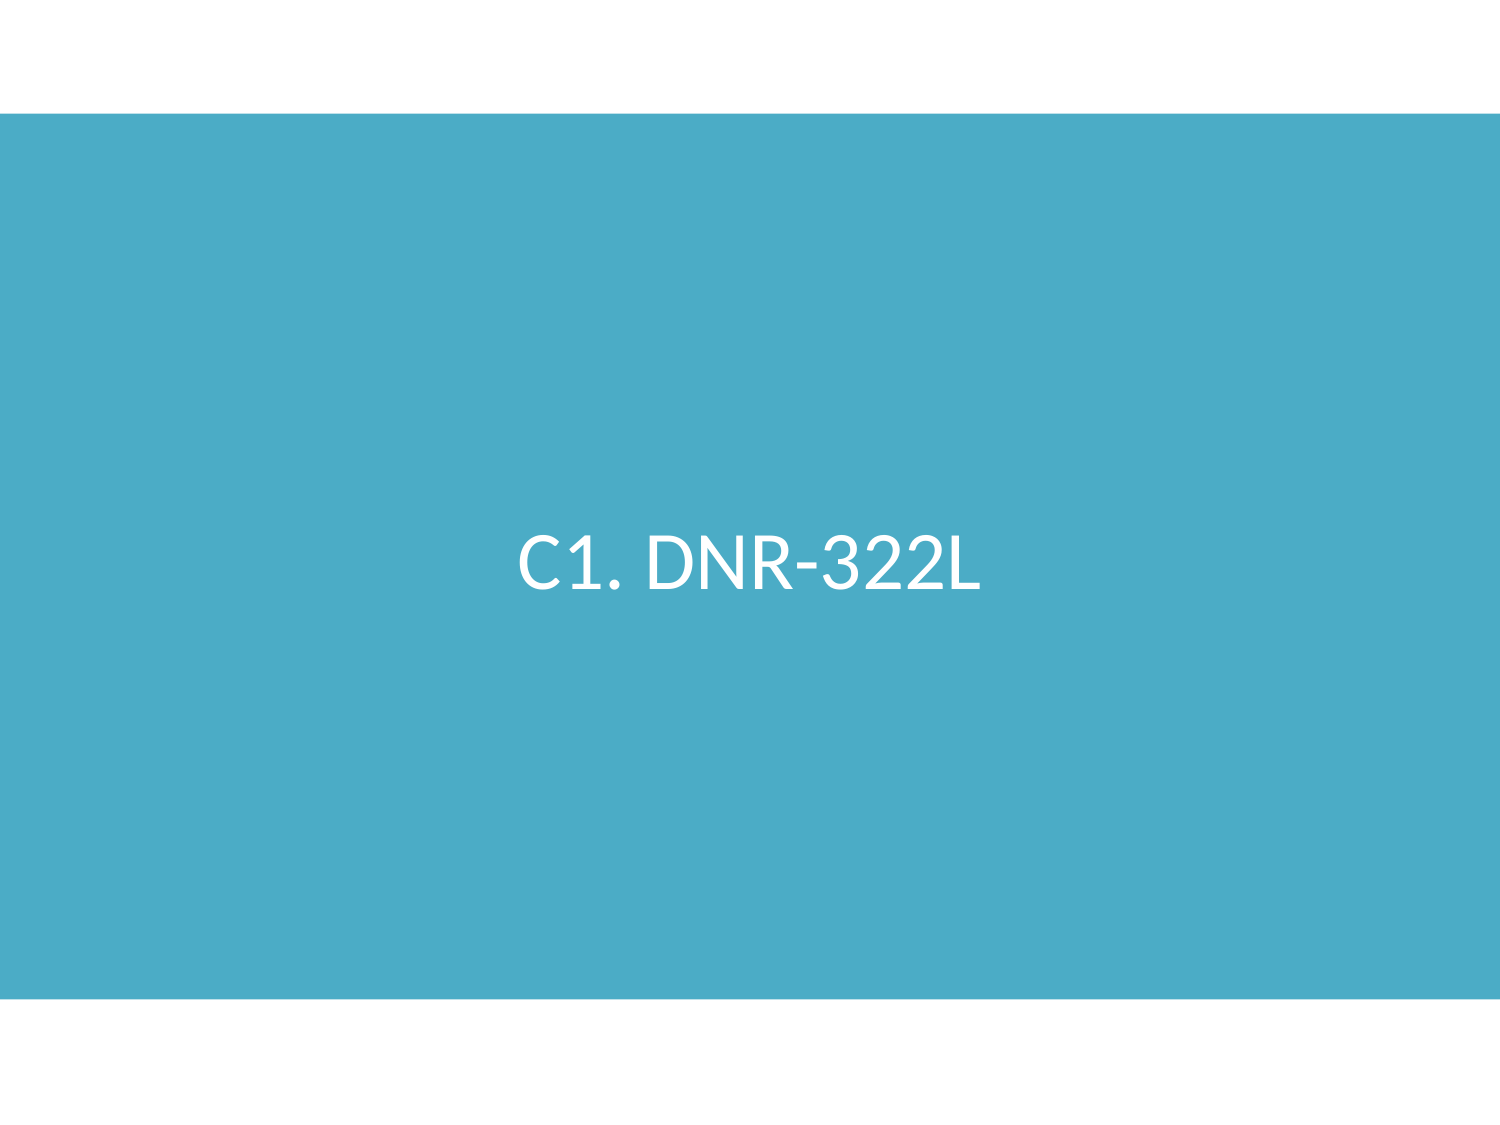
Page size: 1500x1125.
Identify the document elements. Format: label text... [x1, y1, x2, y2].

text_box C1. DNR-322L [0, 111, 1500, 1001]
